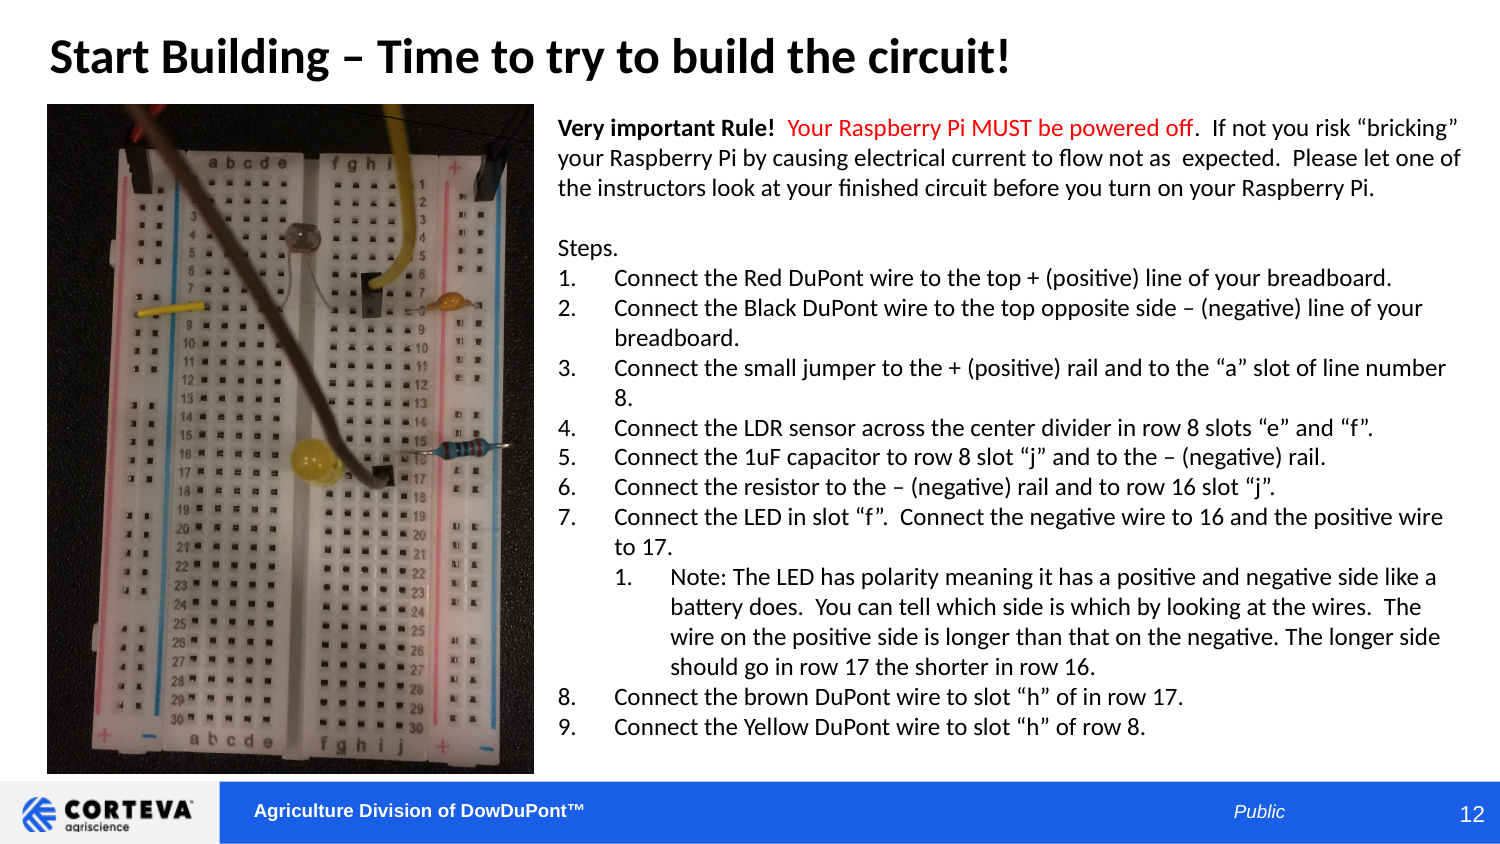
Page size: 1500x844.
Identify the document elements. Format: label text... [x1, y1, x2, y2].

slide_number 12 [1415, 782, 1500, 844]
title Start Building – Time to try to build the circuit! [34, 20, 1468, 92]
text_box Very important Rule! Your Raspberry Pi MUST be powered off. If not you risk “bricking” your Raspberry Pi by causing electrical current to flow not as expected. Please let one of the instructors look at your finished circuit before you turn on your Raspberry Pi. Steps. Connect the Red DuPont wire to the top + (positive) line of your breadboard. Connect the Black DuPont wire to the top opposite side – (negative) line of your breadboard. Connect the small jumper to the + (positive) rail and to the “a” slot of line number 8. Connect the LDR sensor across the center divider in row 8 slots “e” and “f”. Connect the 1uF capacitor to row 8 slot “j” and to the – (negative) rail. Connect the resistor to the – (negative) rail and to row 16 slot “j”. Connect the LED in slot “f”. Connect the negative wire to 16 and the positive wire to 17. Note: The LED has polarity meaning it has a positive and negative side like a battery does. You can tell which side is which by looking at the wires. The wire on the positive side is longer than that on the negative. The longer side should go in row 17 the shorter in row 16. Connect the brown DuPont wire to slot “h” of in row 17. Connect the Yellow DuPont wire to slot “h” of row 8. [543, 104, 1483, 748]
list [47, 104, 534, 774]
